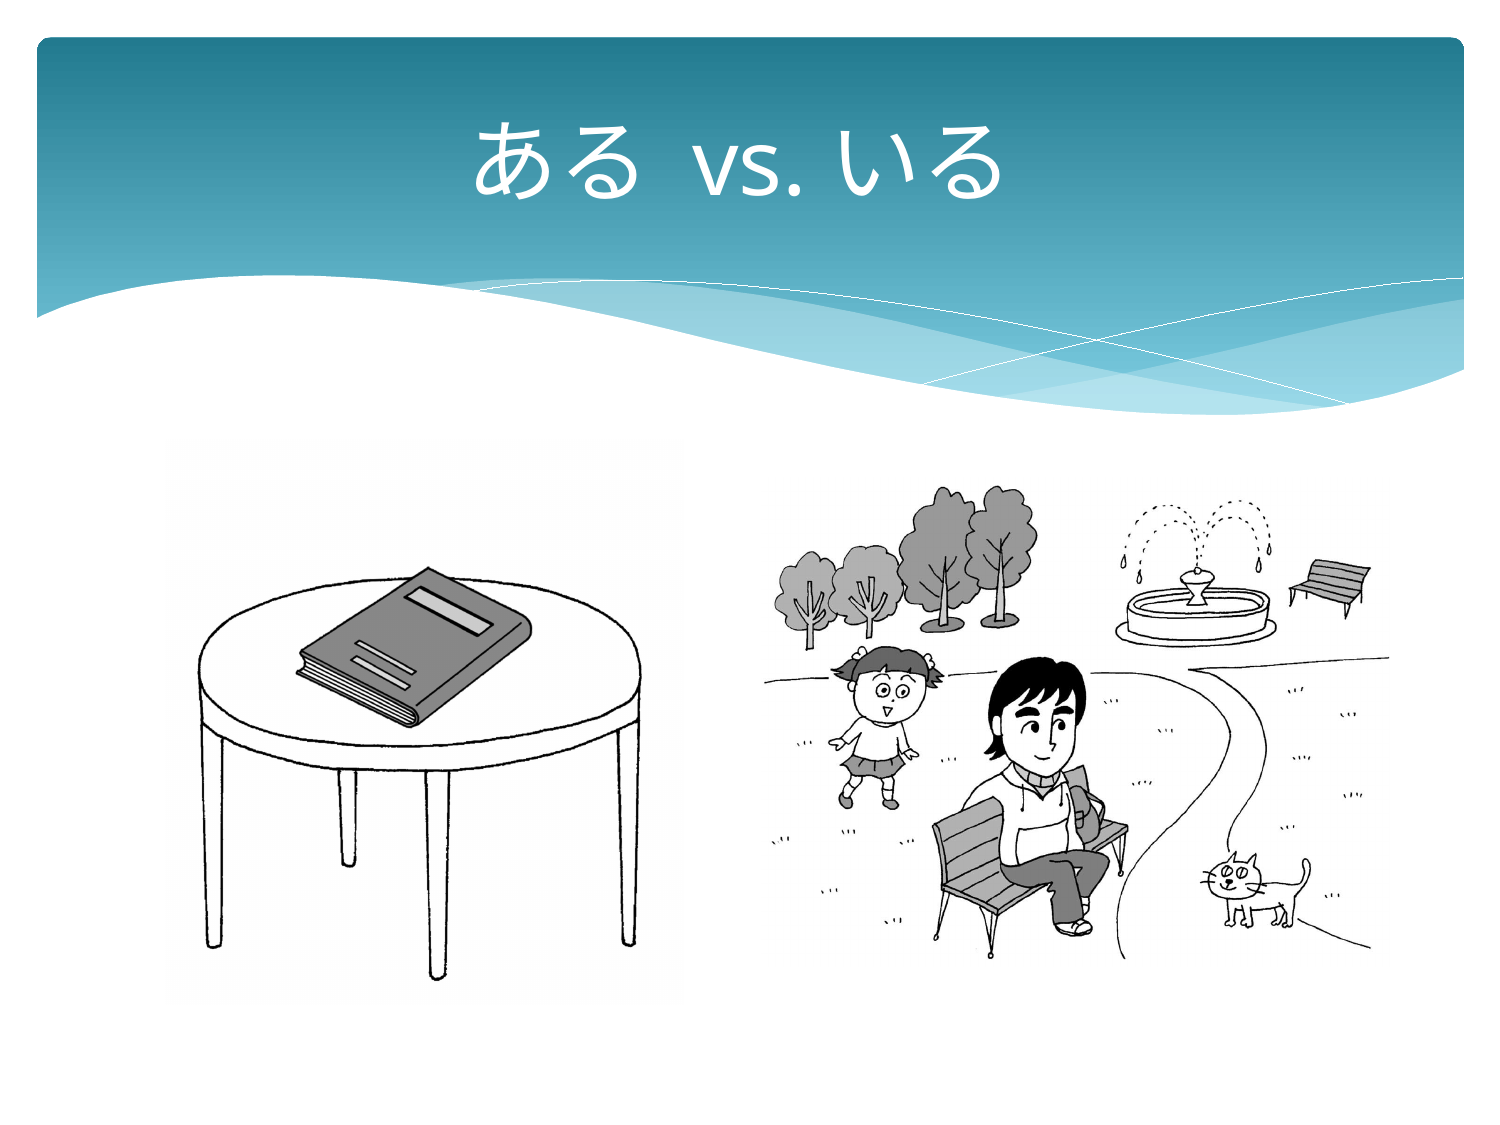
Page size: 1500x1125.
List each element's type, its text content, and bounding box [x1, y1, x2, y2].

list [165, 439, 684, 1006]
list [761, 477, 1390, 968]
title ある vs.いる [75, 55, 1425, 261]
